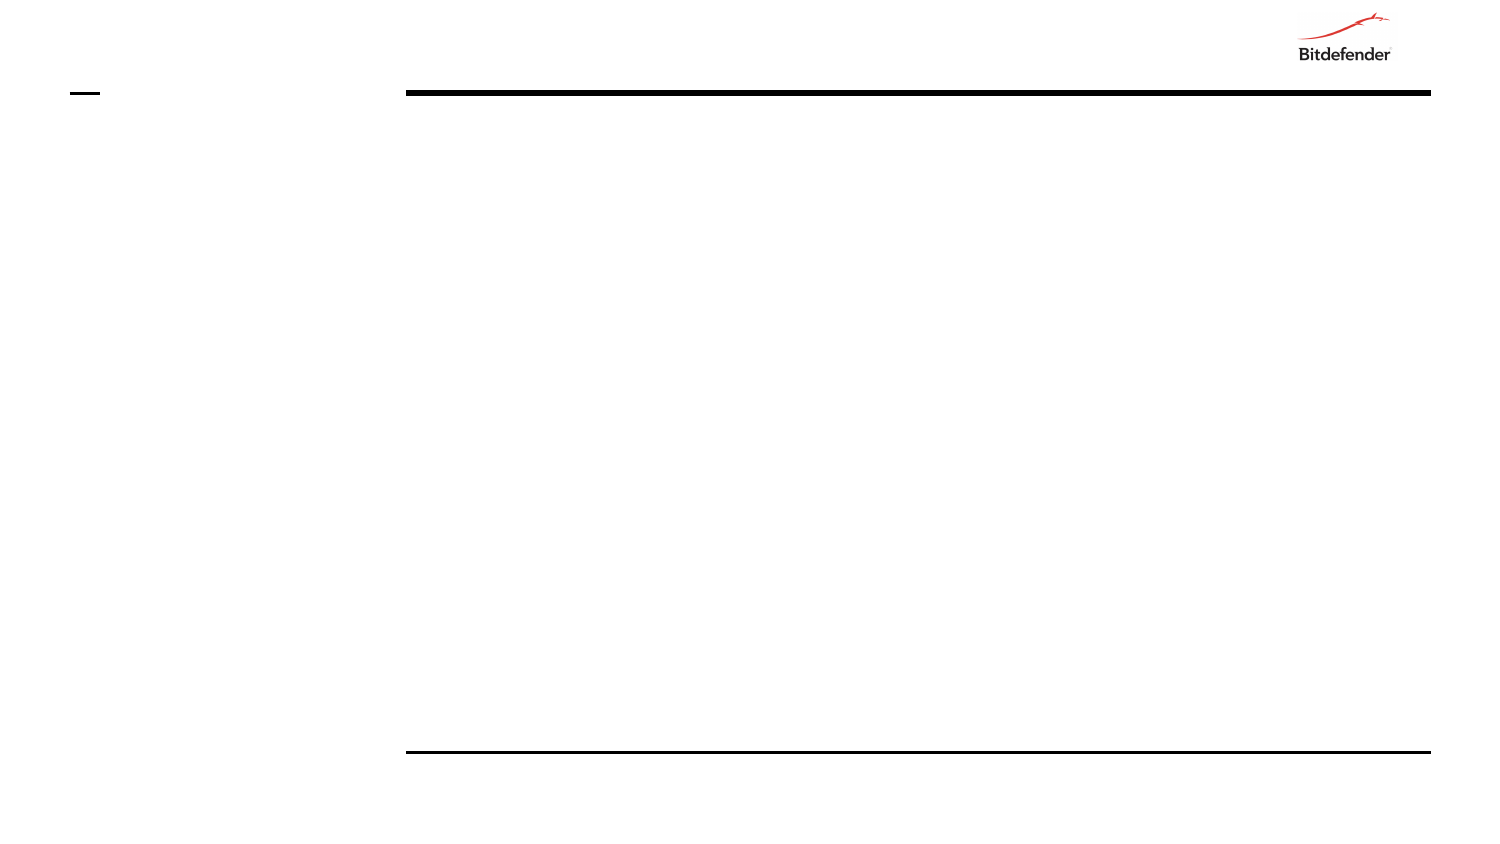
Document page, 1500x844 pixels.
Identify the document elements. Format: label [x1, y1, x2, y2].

picture [1297, 12, 1398, 61]
